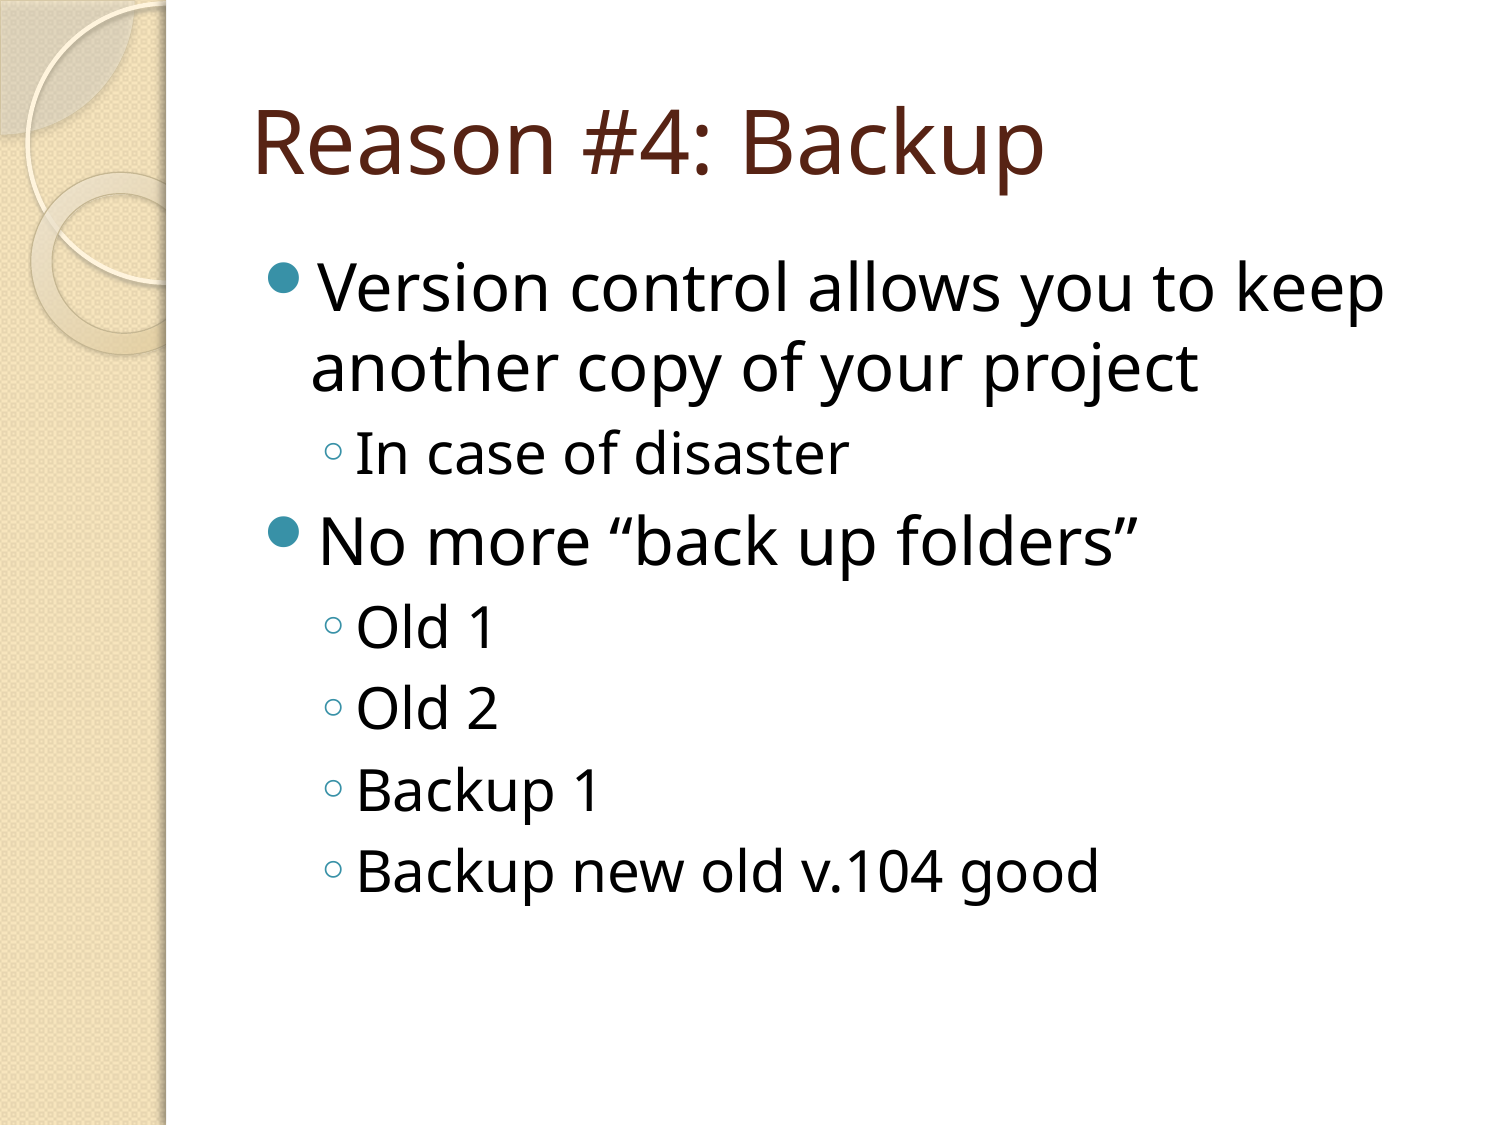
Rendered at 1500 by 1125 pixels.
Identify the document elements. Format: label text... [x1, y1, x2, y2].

list Version control allows you to keep another copy of your project In case of disaster No more “back up folders” Old 1 Old 2 Backup 1 Backup new old v.104 good [235, 237, 1466, 1025]
title Reason #4: Backup [235, 45, 1466, 233]
